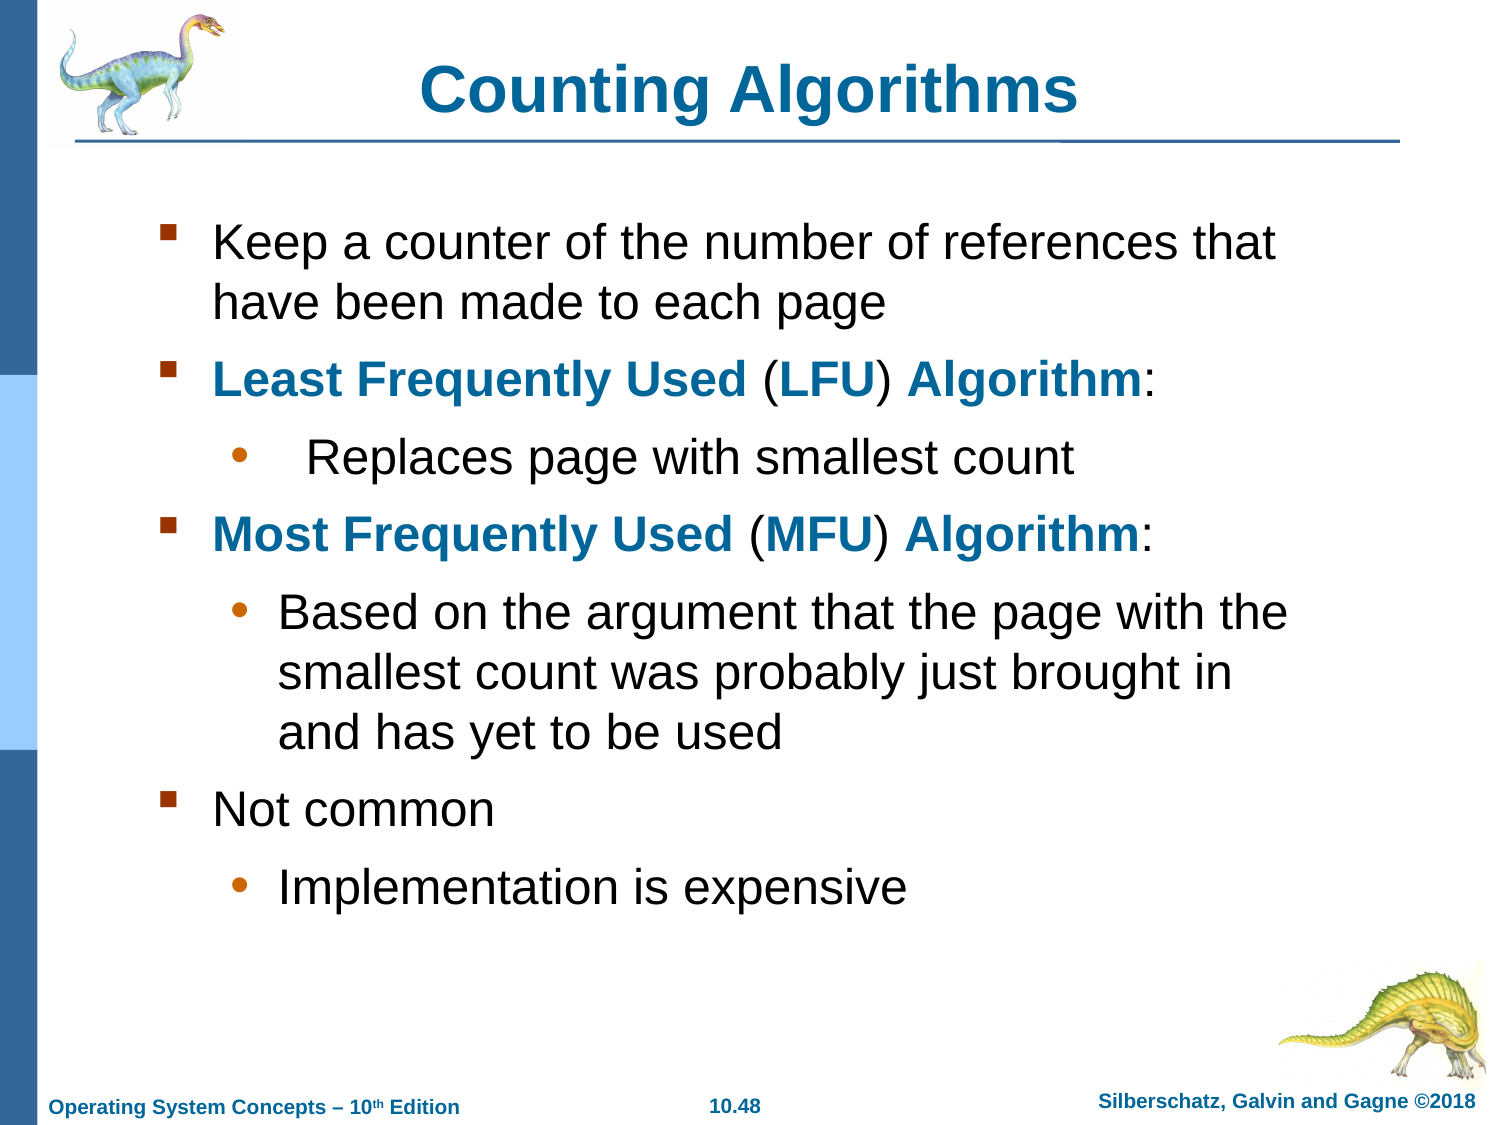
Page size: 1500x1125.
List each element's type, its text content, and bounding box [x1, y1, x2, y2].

picture [1275, 959, 1486, 1090]
list Keep a counter of the number of references that have been made to each page Least Frequently Used (LFU) Algorithm: Replaces page with smallest count Most Frequently Used (MFU) Algorithm: Based on the argument that the page with the smallest count was probably just brought in and has yet to be used Not common Implementation is expensive [140, 201, 1341, 950]
title Counting Algorithms [75, 39, 1425, 134]
picture [46, 0, 243, 149]
